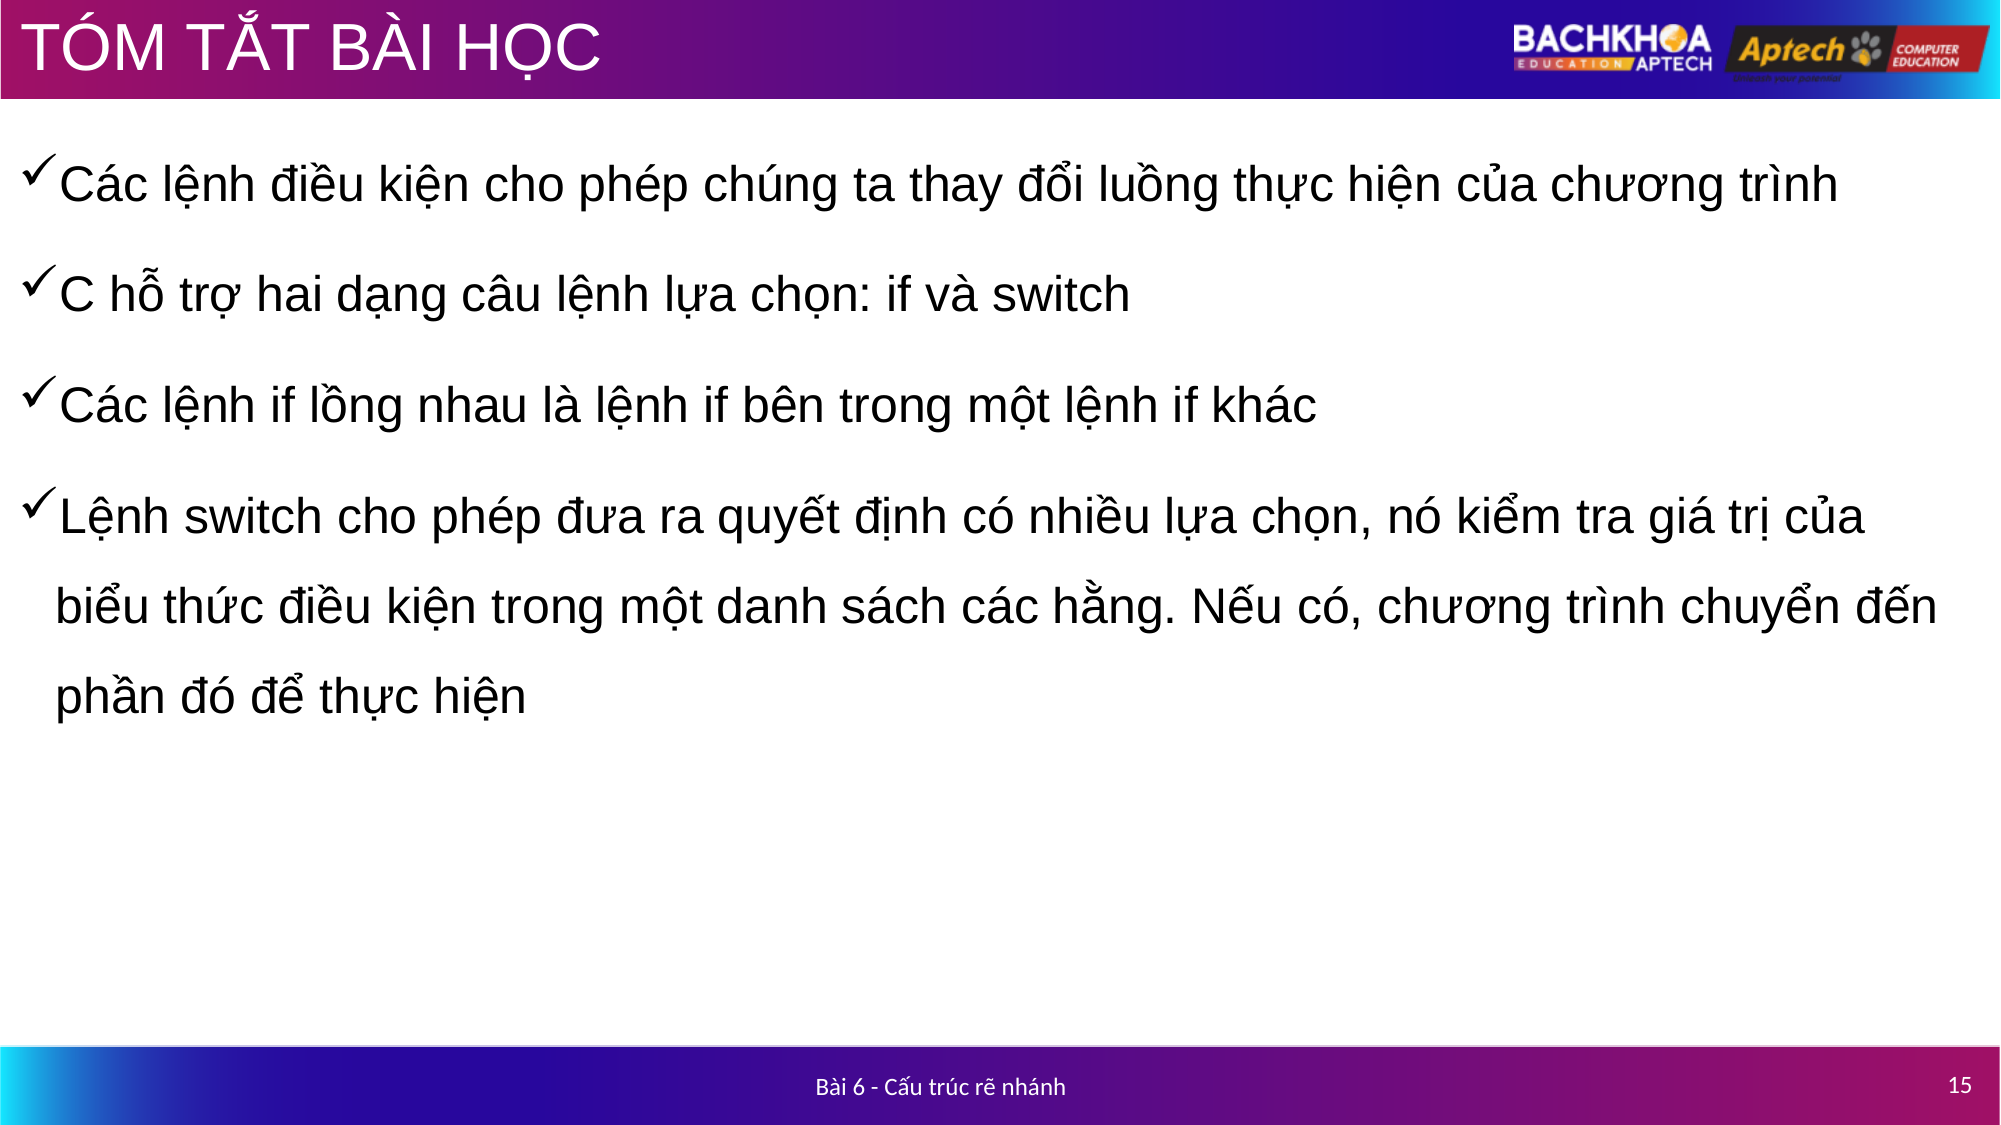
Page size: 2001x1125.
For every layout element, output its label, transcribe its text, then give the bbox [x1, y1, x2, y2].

footer Bài 6 - Cấu trúc rẽ nhánh [17, 1055, 1865, 1116]
title TÓM TẮT BÀI HỌC [4, 5, 1990, 93]
picture [0, 1045, 2000, 1125]
picture [0, 0, 2001, 99]
slide_number 15 [1877, 1053, 1988, 1114]
list Các lệnh điều kiện cho phép chúng ta thay đổi luồng thực hiện của chương trình C hỗ trợ hai dạng câu lệnh lựa chọn: if và switch Các lệnh if lồng nhau là lệnh if bên trong một lệnh if khác Lệnh switch cho phép đưa ra quyết định có nhiều lựa chọn, nó kiểm tra giá trị của biểu thức điều kiện trong một danh sách các hằng. Nếu có, chương trình chuyển đến phần đó để thực hiện [3, 113, 1988, 1014]
